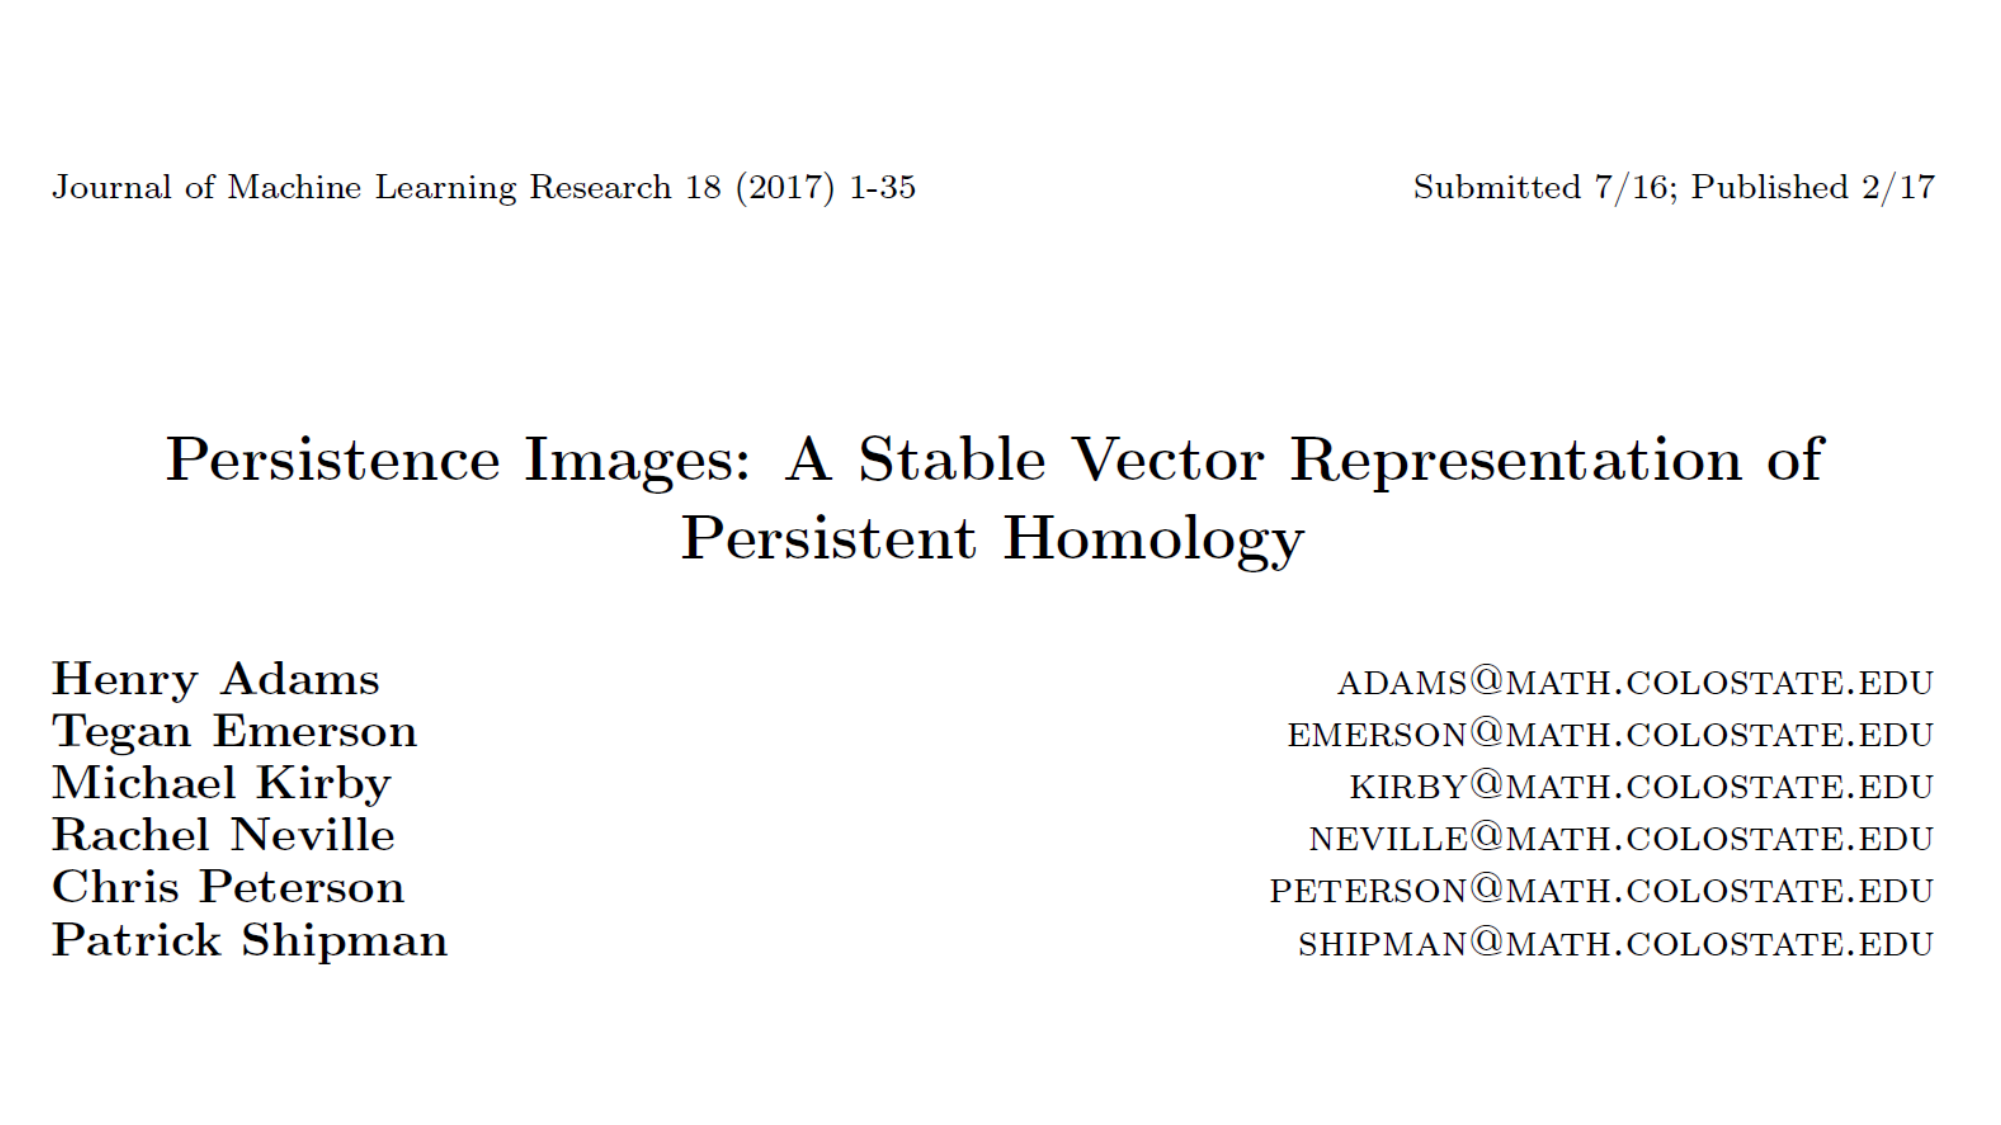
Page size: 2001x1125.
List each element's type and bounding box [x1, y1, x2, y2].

picture [34, 159, 1965, 966]
